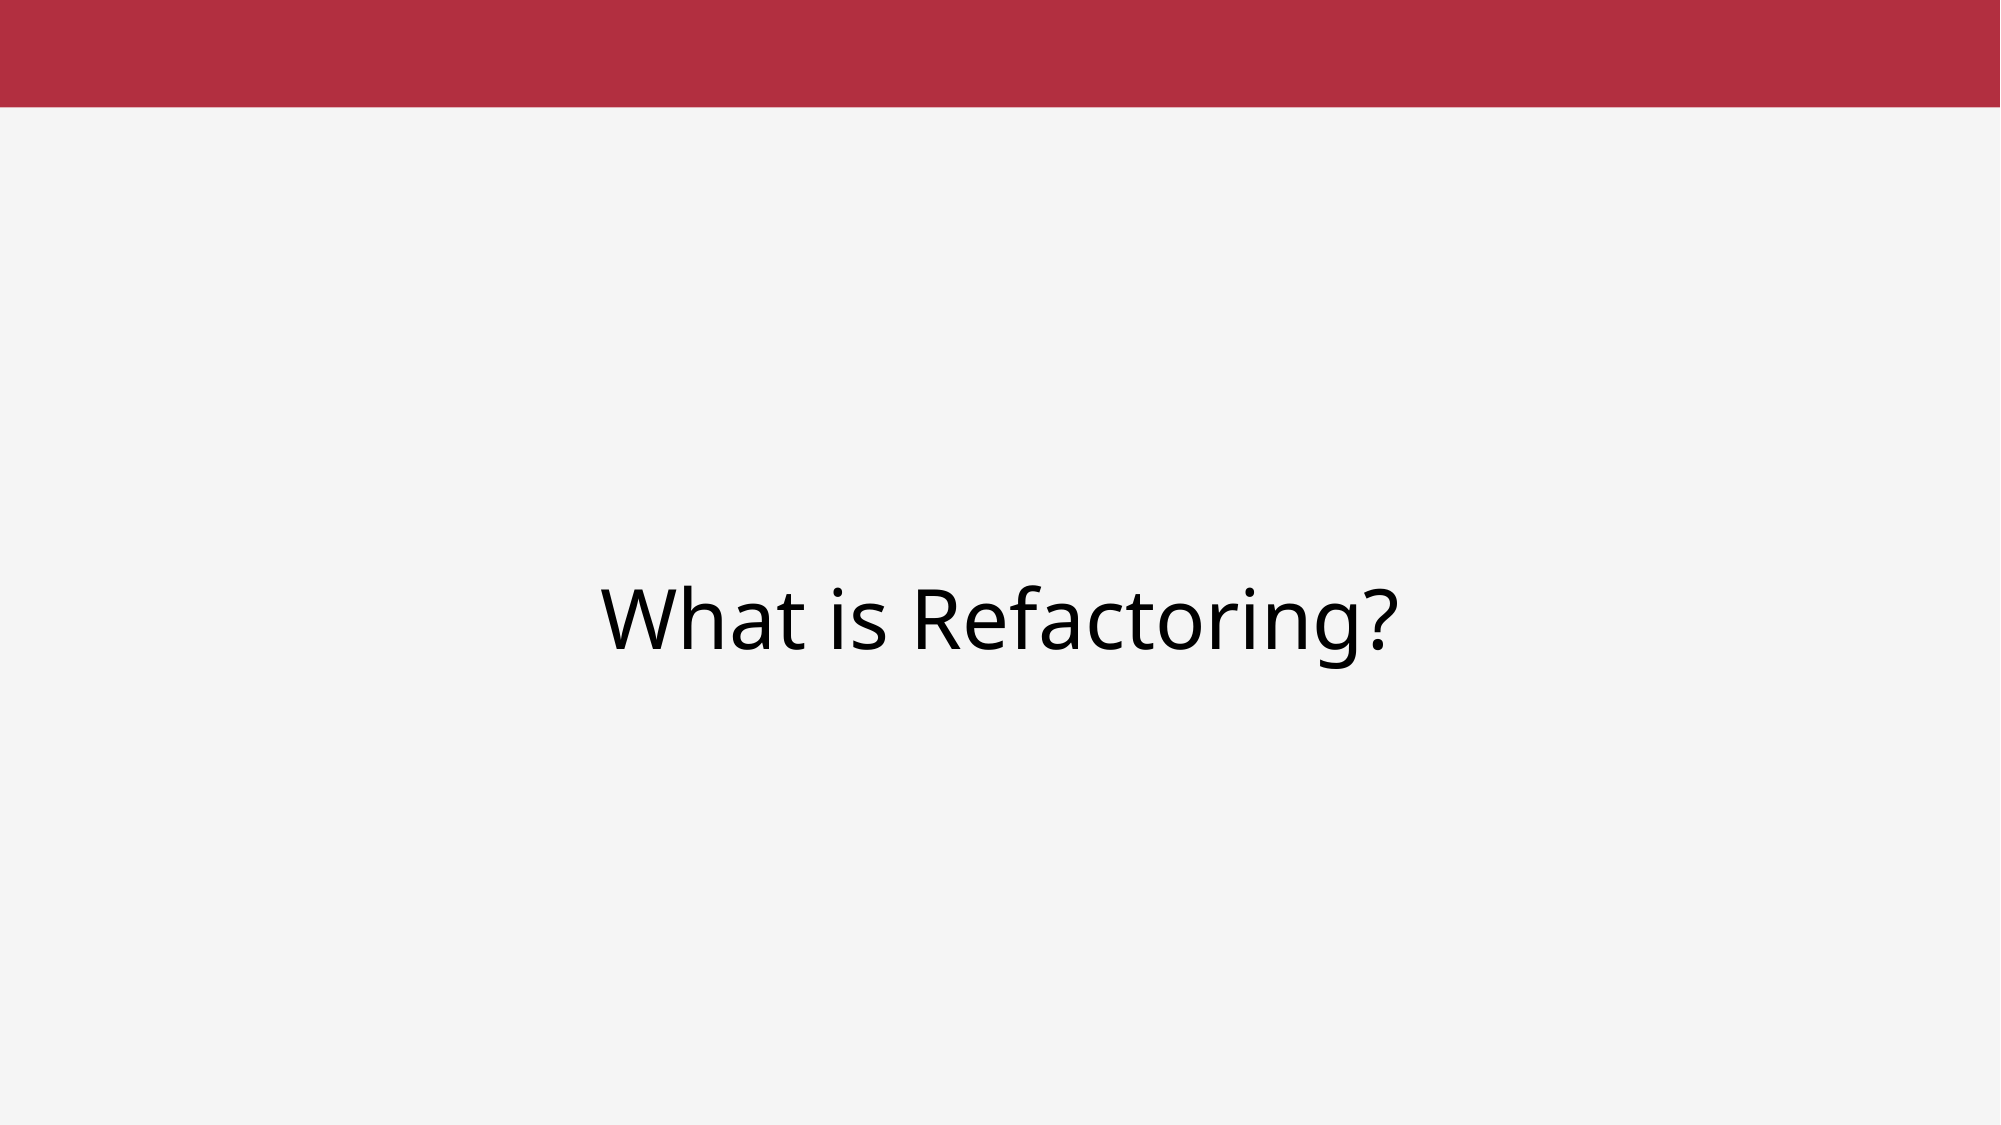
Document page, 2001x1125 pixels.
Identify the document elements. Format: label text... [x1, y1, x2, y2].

list What is Refactoring? [78, 137, 1911, 1096]
